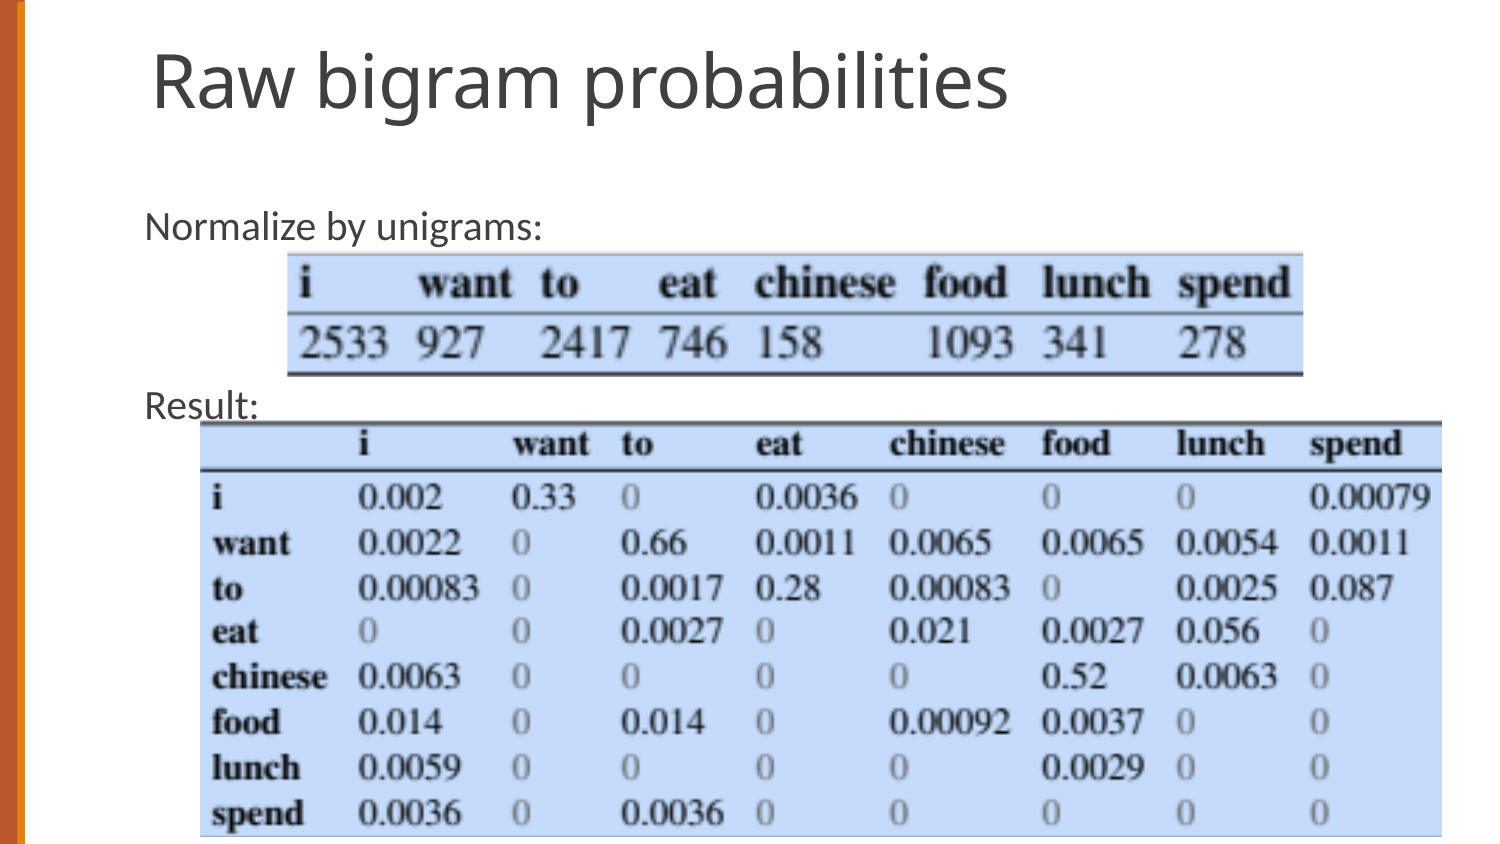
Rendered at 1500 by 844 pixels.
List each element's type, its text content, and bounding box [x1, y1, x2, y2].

picture [199, 418, 1443, 838]
title Raw bigram probabilities [135, 19, 1373, 132]
list Normalize by unigrams: Result: [135, 196, 1373, 760]
picture [286, 248, 1304, 378]
